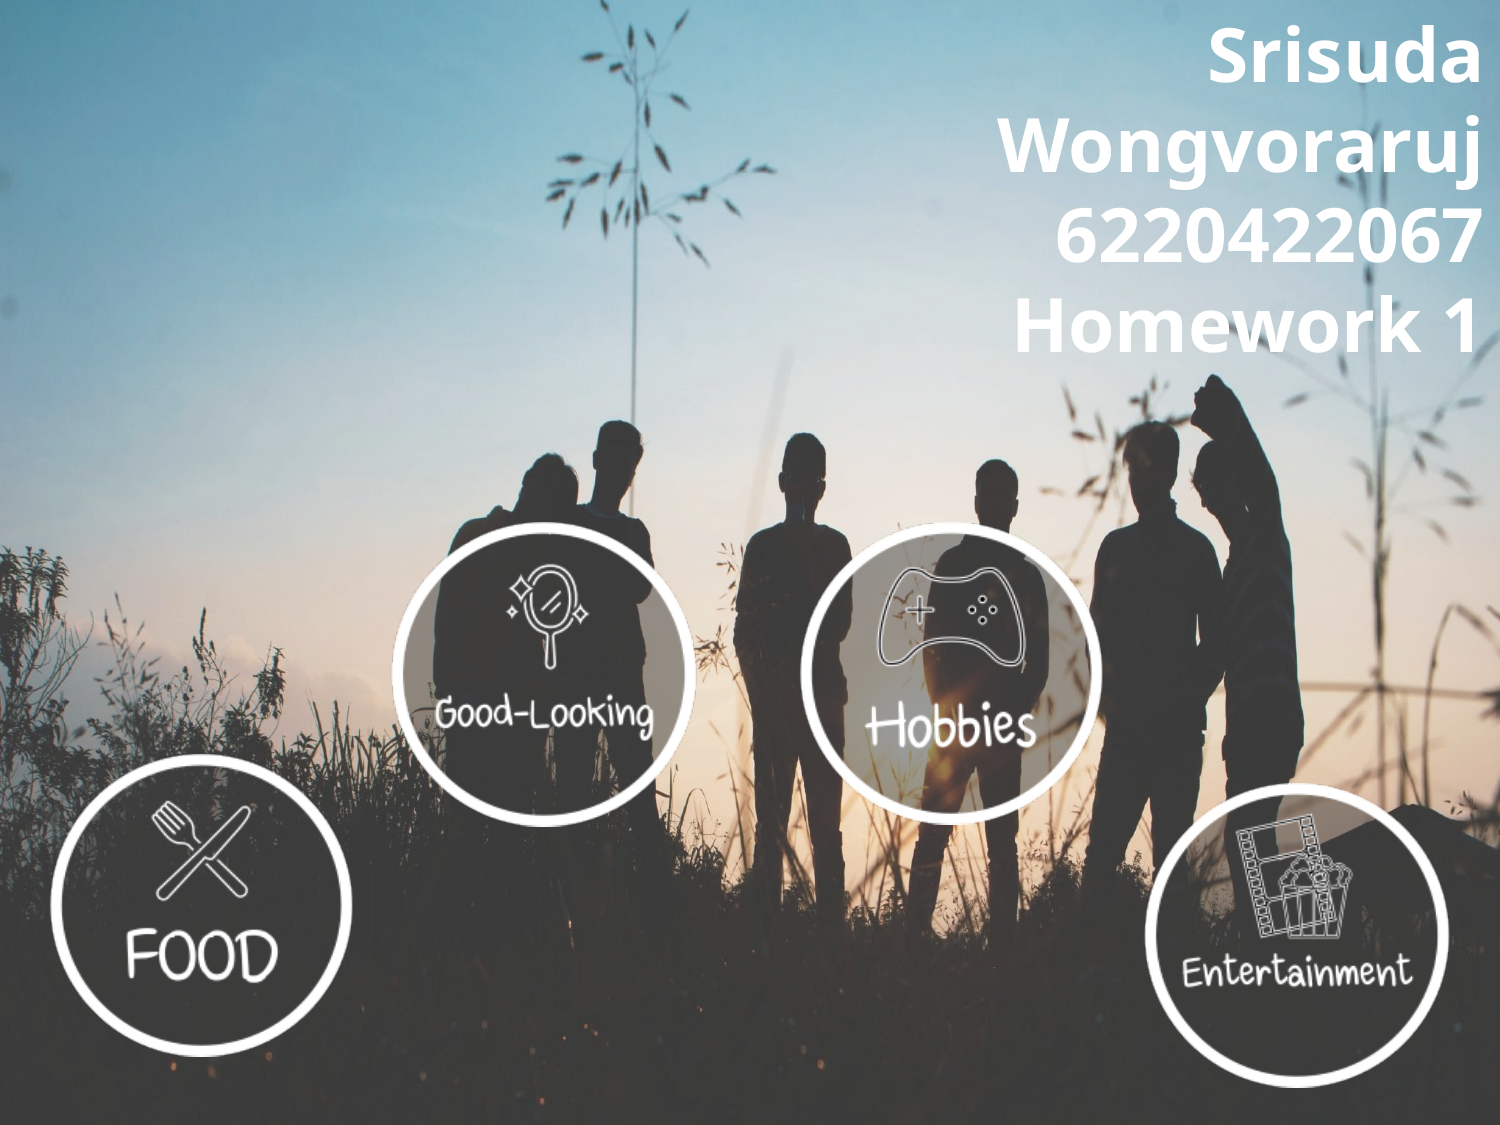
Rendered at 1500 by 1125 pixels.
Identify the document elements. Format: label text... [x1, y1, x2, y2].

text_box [0, 0, 1500, 1125]
picture [750, 522, 1500, 1088]
picture [0, 522, 747, 1057]
text_box Srisuda Wongvoraruj 6220422067 Homework 1 [688, 0, 1500, 375]
